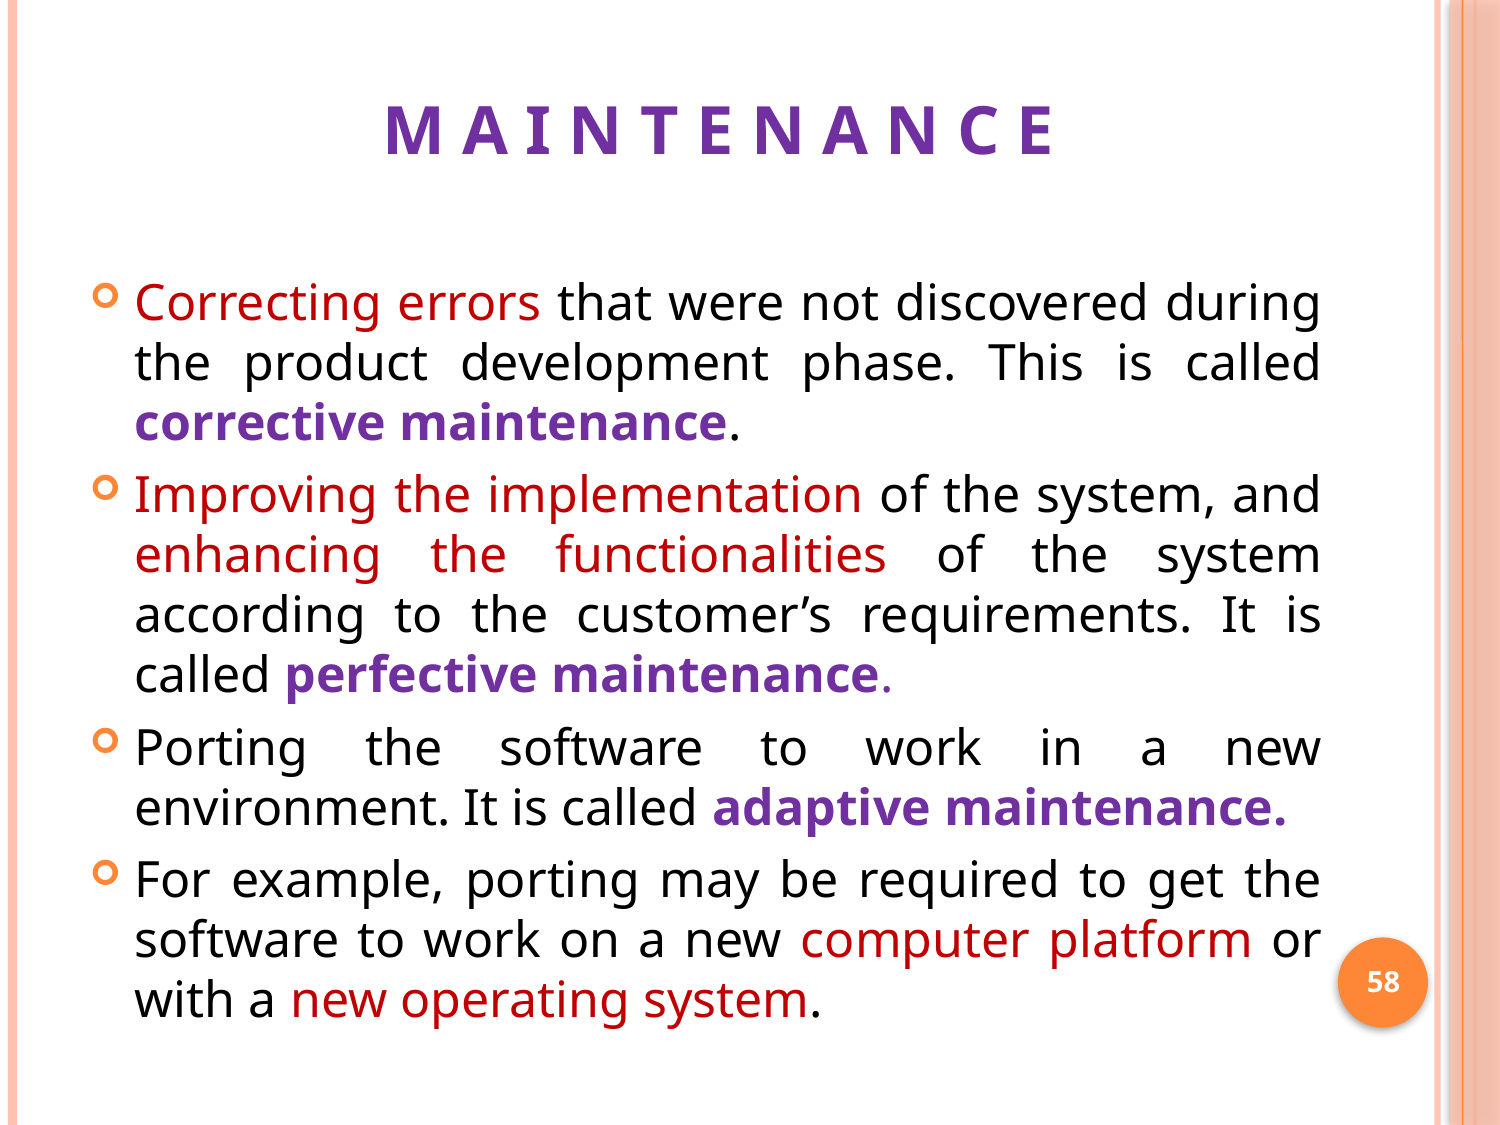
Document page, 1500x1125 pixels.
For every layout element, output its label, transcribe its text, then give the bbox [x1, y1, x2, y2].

list Correcting errors that were not discovered during the product development phase. This is called corrective maintenance. Improving the implementation of the system, and enhancing the functionalities of the system according to the customer’s requirements. It is called perfective maintenance. Porting the software to work in a new environment. It is called adaptive maintenance. For example, porting may be required to get the software to work on a new computer platform or with a new operating system. [75, 262, 1338, 1062]
slide_number 58 [1333, 940, 1434, 1027]
title M A I N T E N A N C E [75, 45, 1363, 175]
